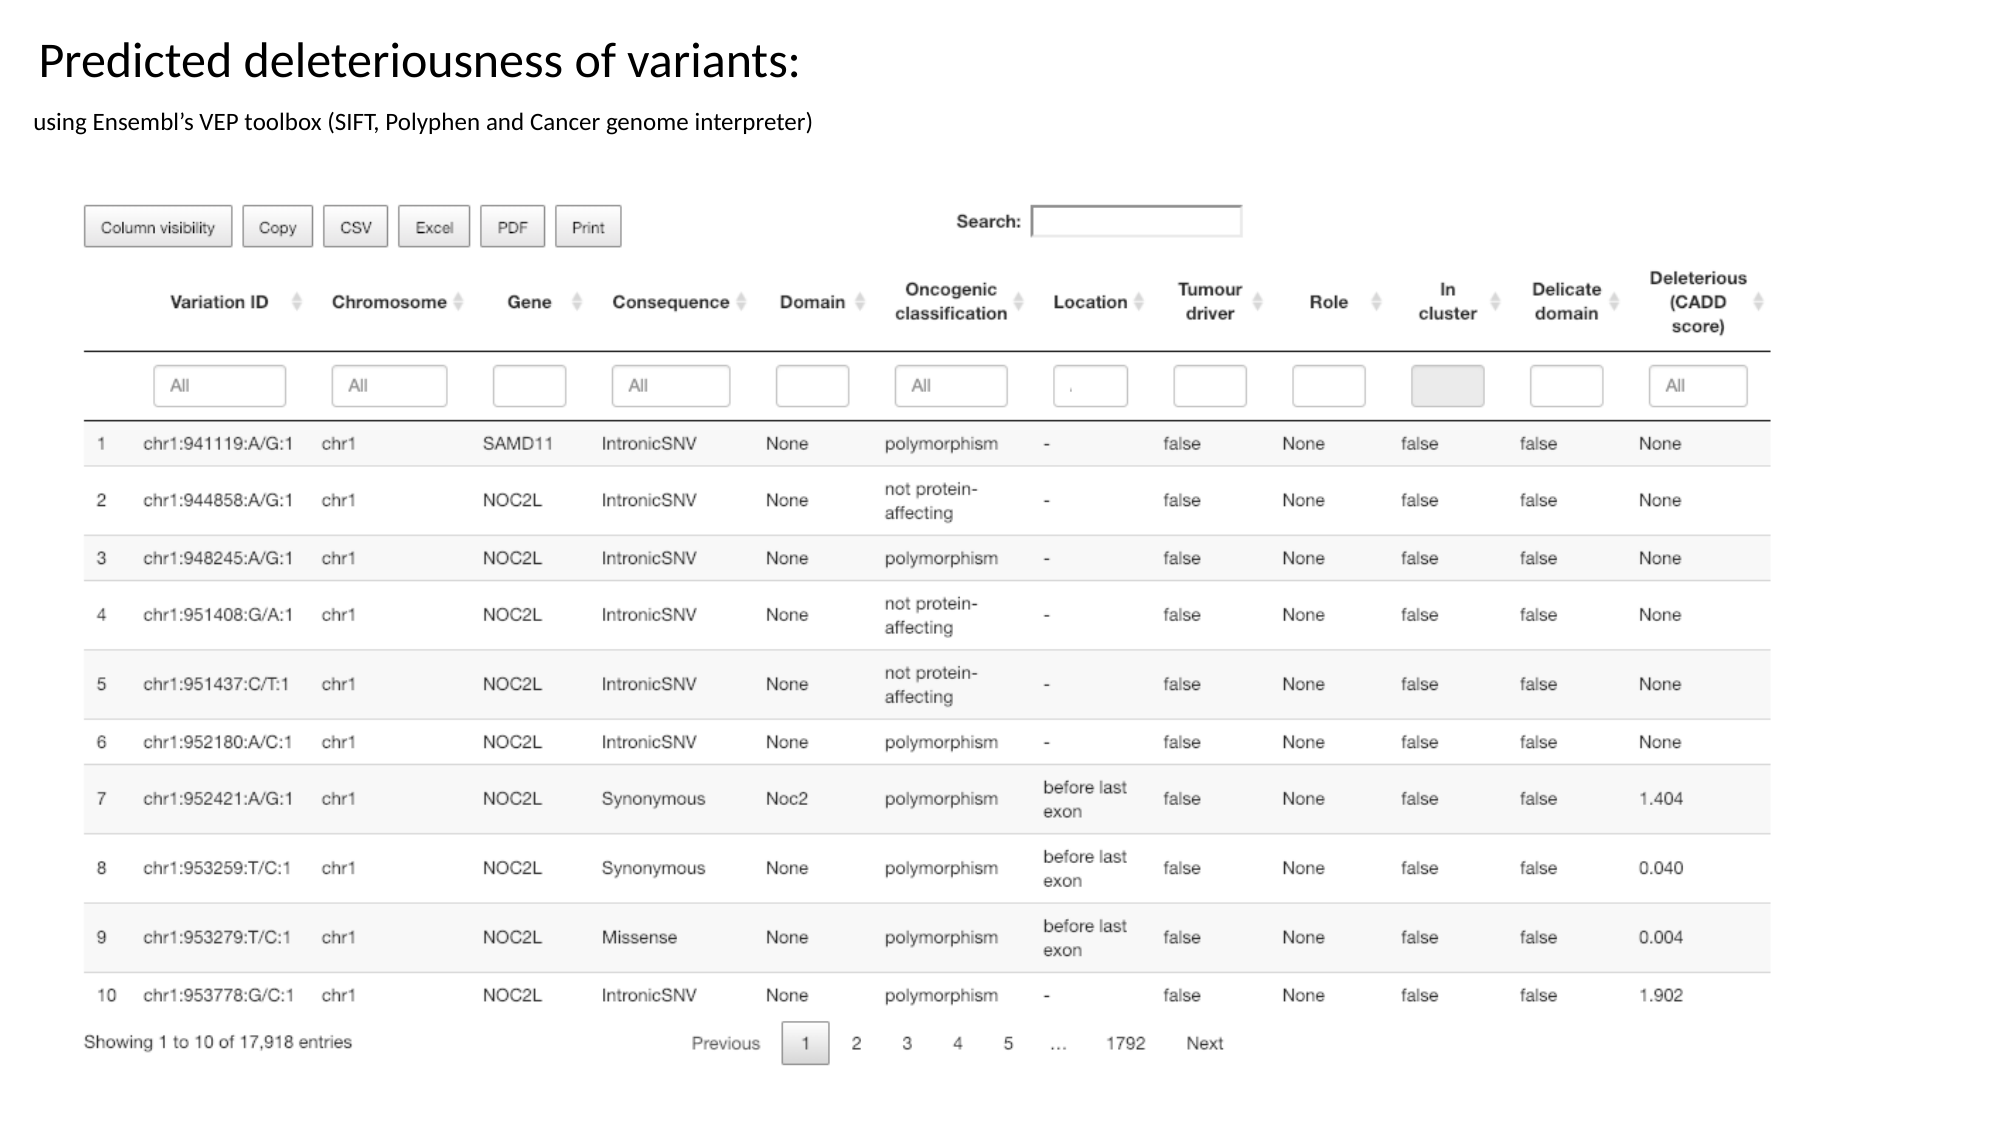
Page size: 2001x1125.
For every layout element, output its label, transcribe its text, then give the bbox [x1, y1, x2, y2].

text_box Predicted deleteriousness of variants: [23, 19, 817, 95]
picture [46, 191, 1792, 1078]
text_box using Ensembl’s VEP toolbox (SIFT, Polyphen and Cancer genome interpreter) [18, 97, 830, 143]
